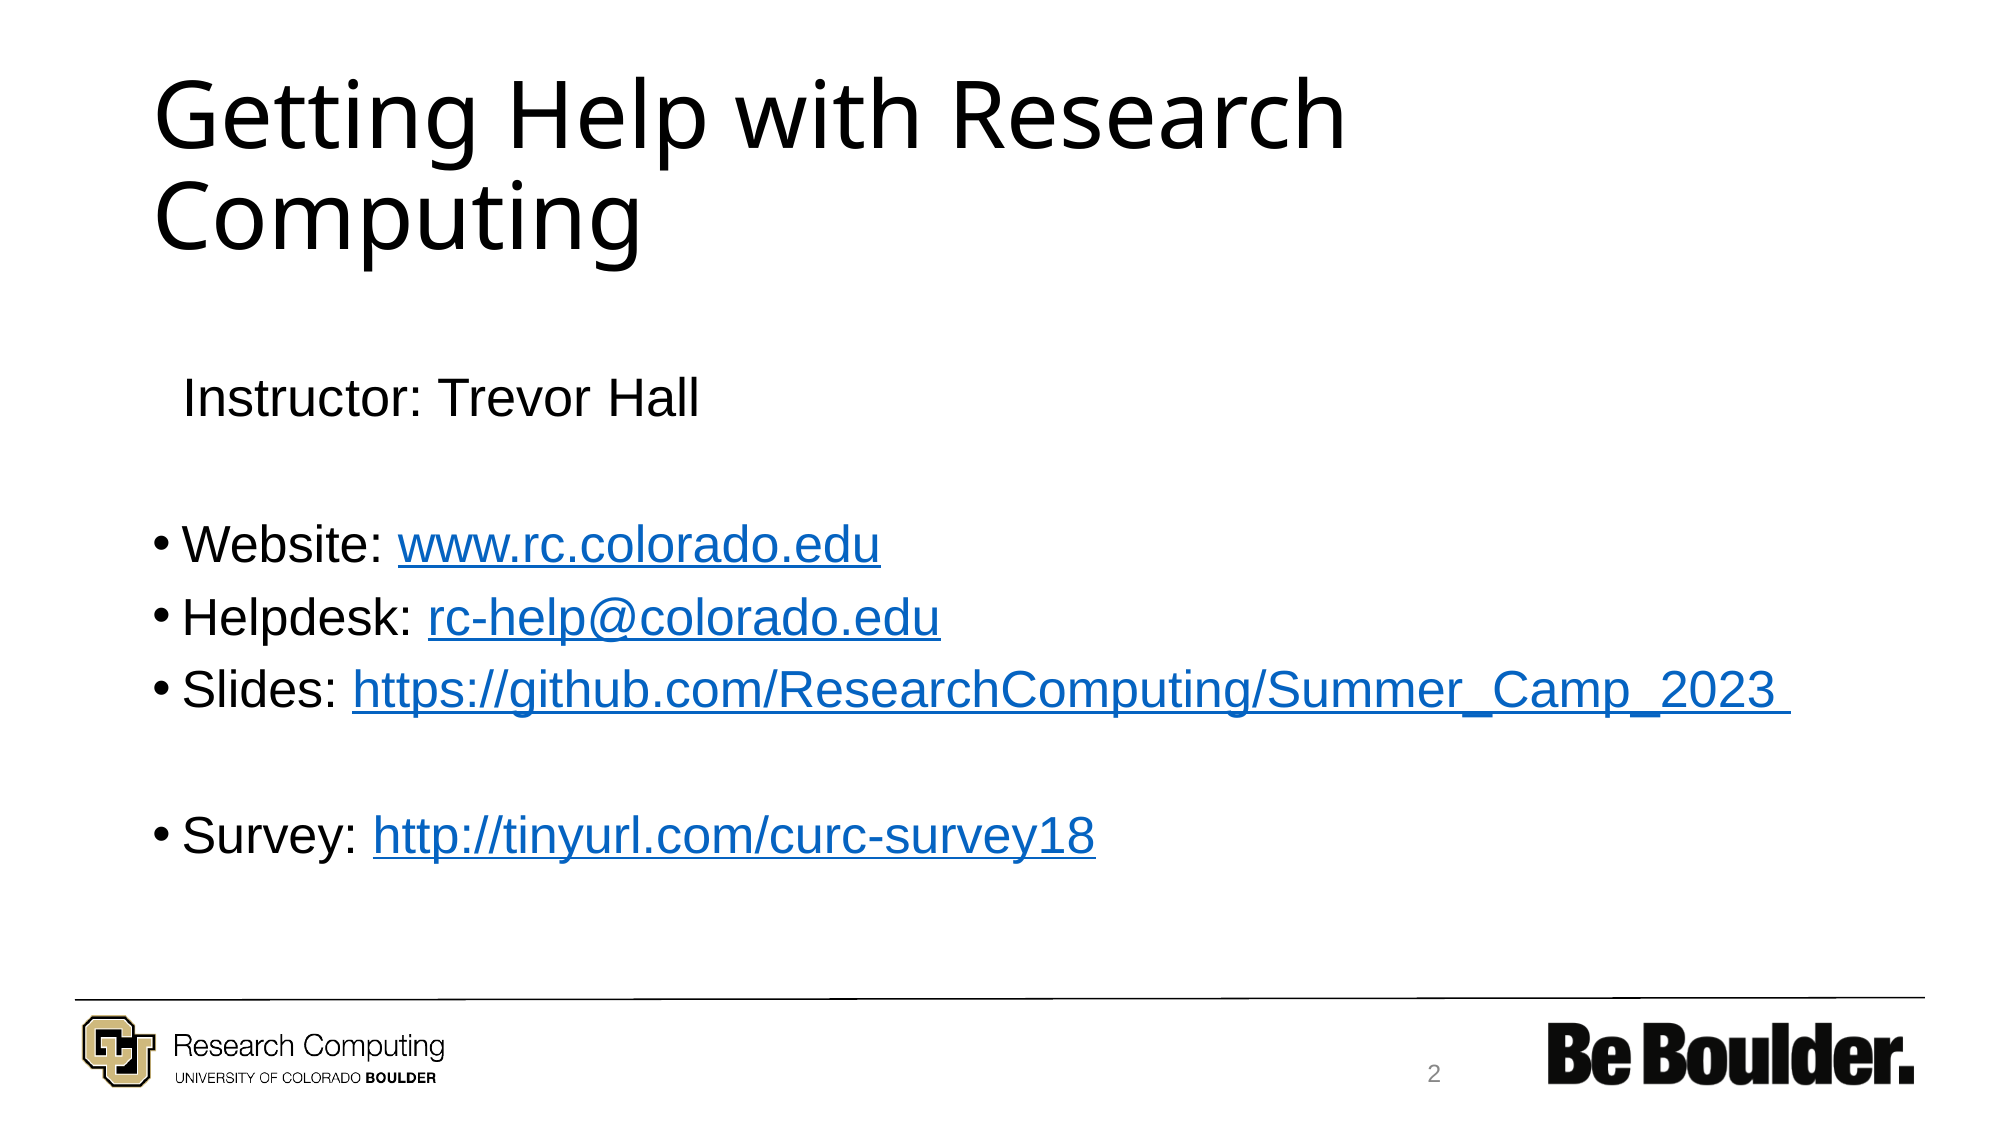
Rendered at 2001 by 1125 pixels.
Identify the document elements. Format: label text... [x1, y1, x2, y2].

title Getting Help with Research Computing [137, 59, 1863, 278]
list Instructor: Trevor Hall Website: www.rc.colorado.edu Helpdesk: rc-help@colorado.edu Slides: https://github.com/ResearchComputing/Summer_Camp_2023 Survey: http://tinyurl.com/curc-survey18 [137, 299, 1863, 983]
picture [1524, 1015, 1938, 1088]
picture [81, 1015, 444, 1088]
slide_number 2 [1412, 1042, 1525, 1103]
